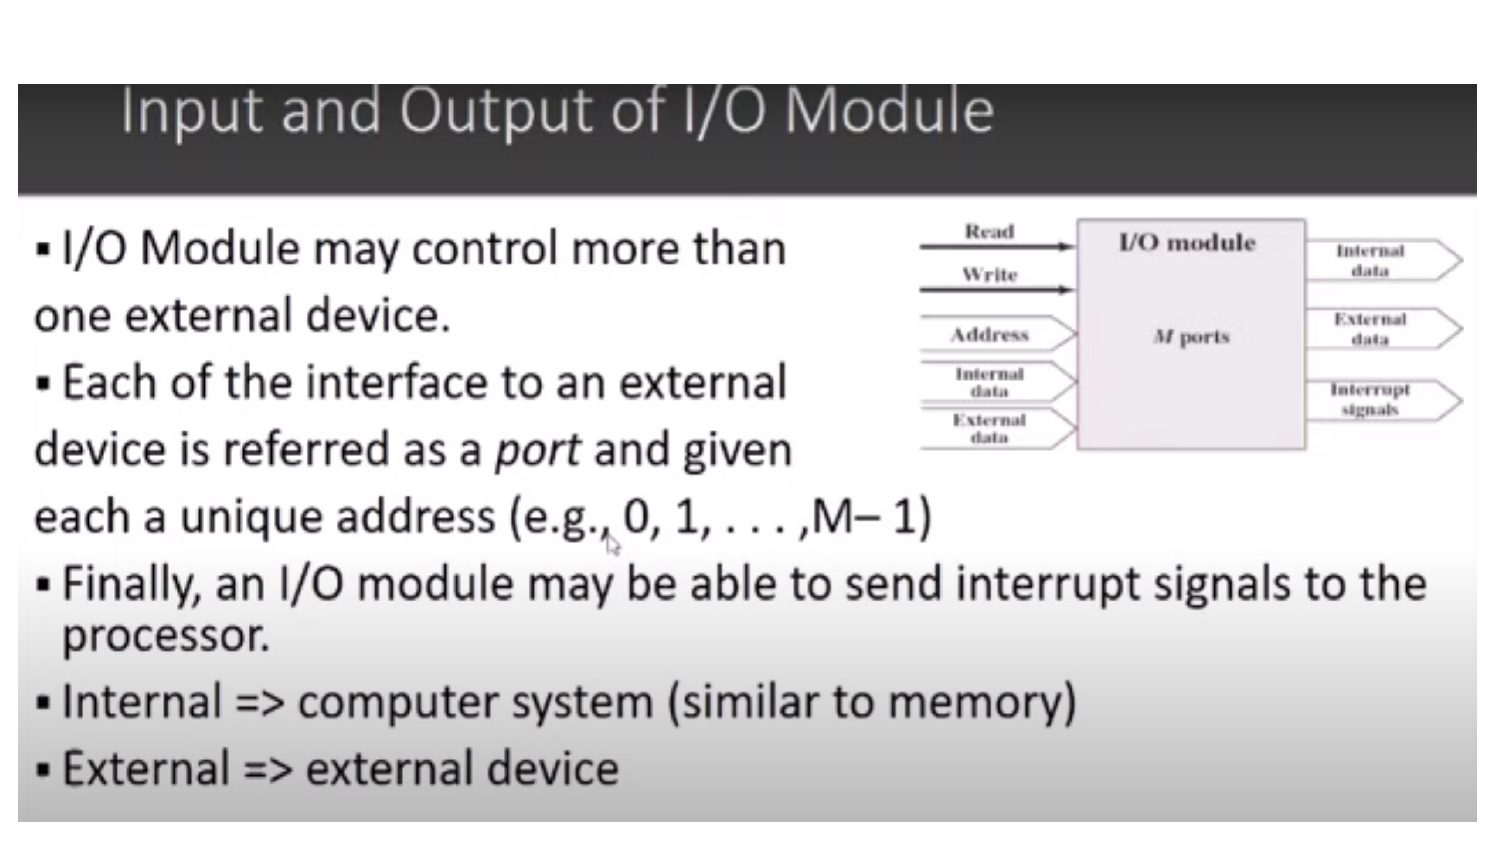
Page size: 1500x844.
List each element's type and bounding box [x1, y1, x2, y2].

picture [17, 84, 1477, 822]
